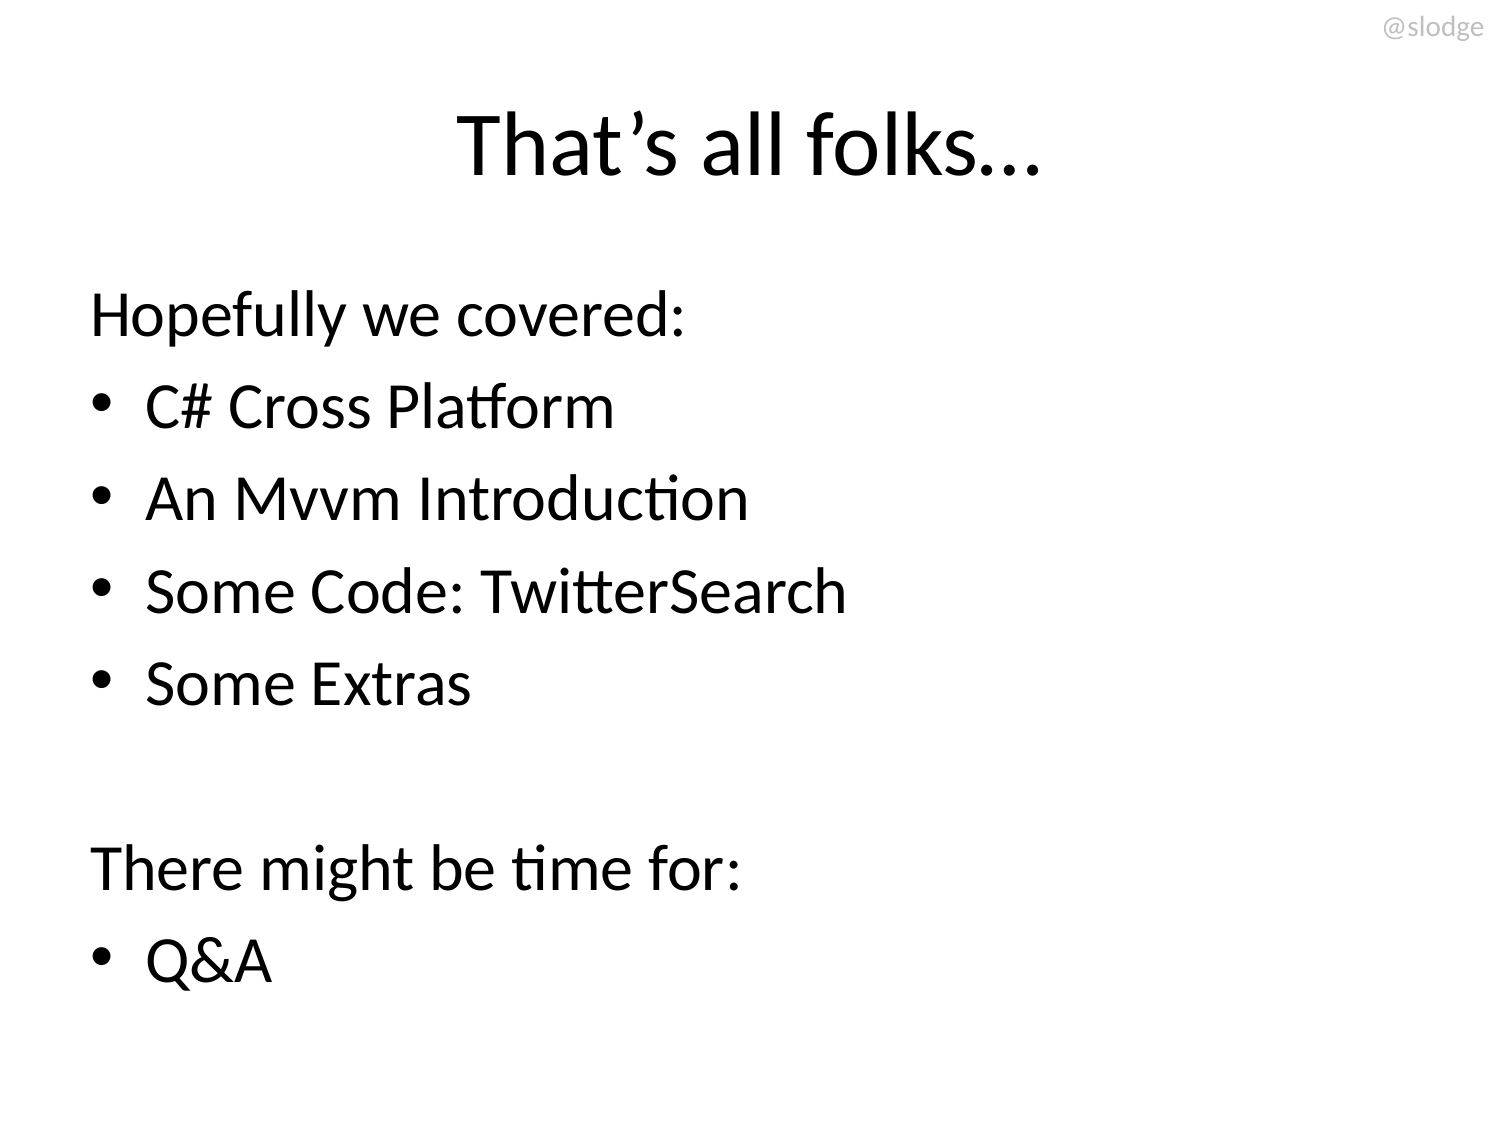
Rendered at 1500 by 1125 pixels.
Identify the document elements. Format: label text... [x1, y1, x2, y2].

list Hopefully we covered: C# Cross Platform An Mvvm Introduction Some Code: TwitterSearch Some Extras There might be time for: Q&A [75, 262, 1425, 1005]
title That’s all folks… [75, 45, 1425, 233]
